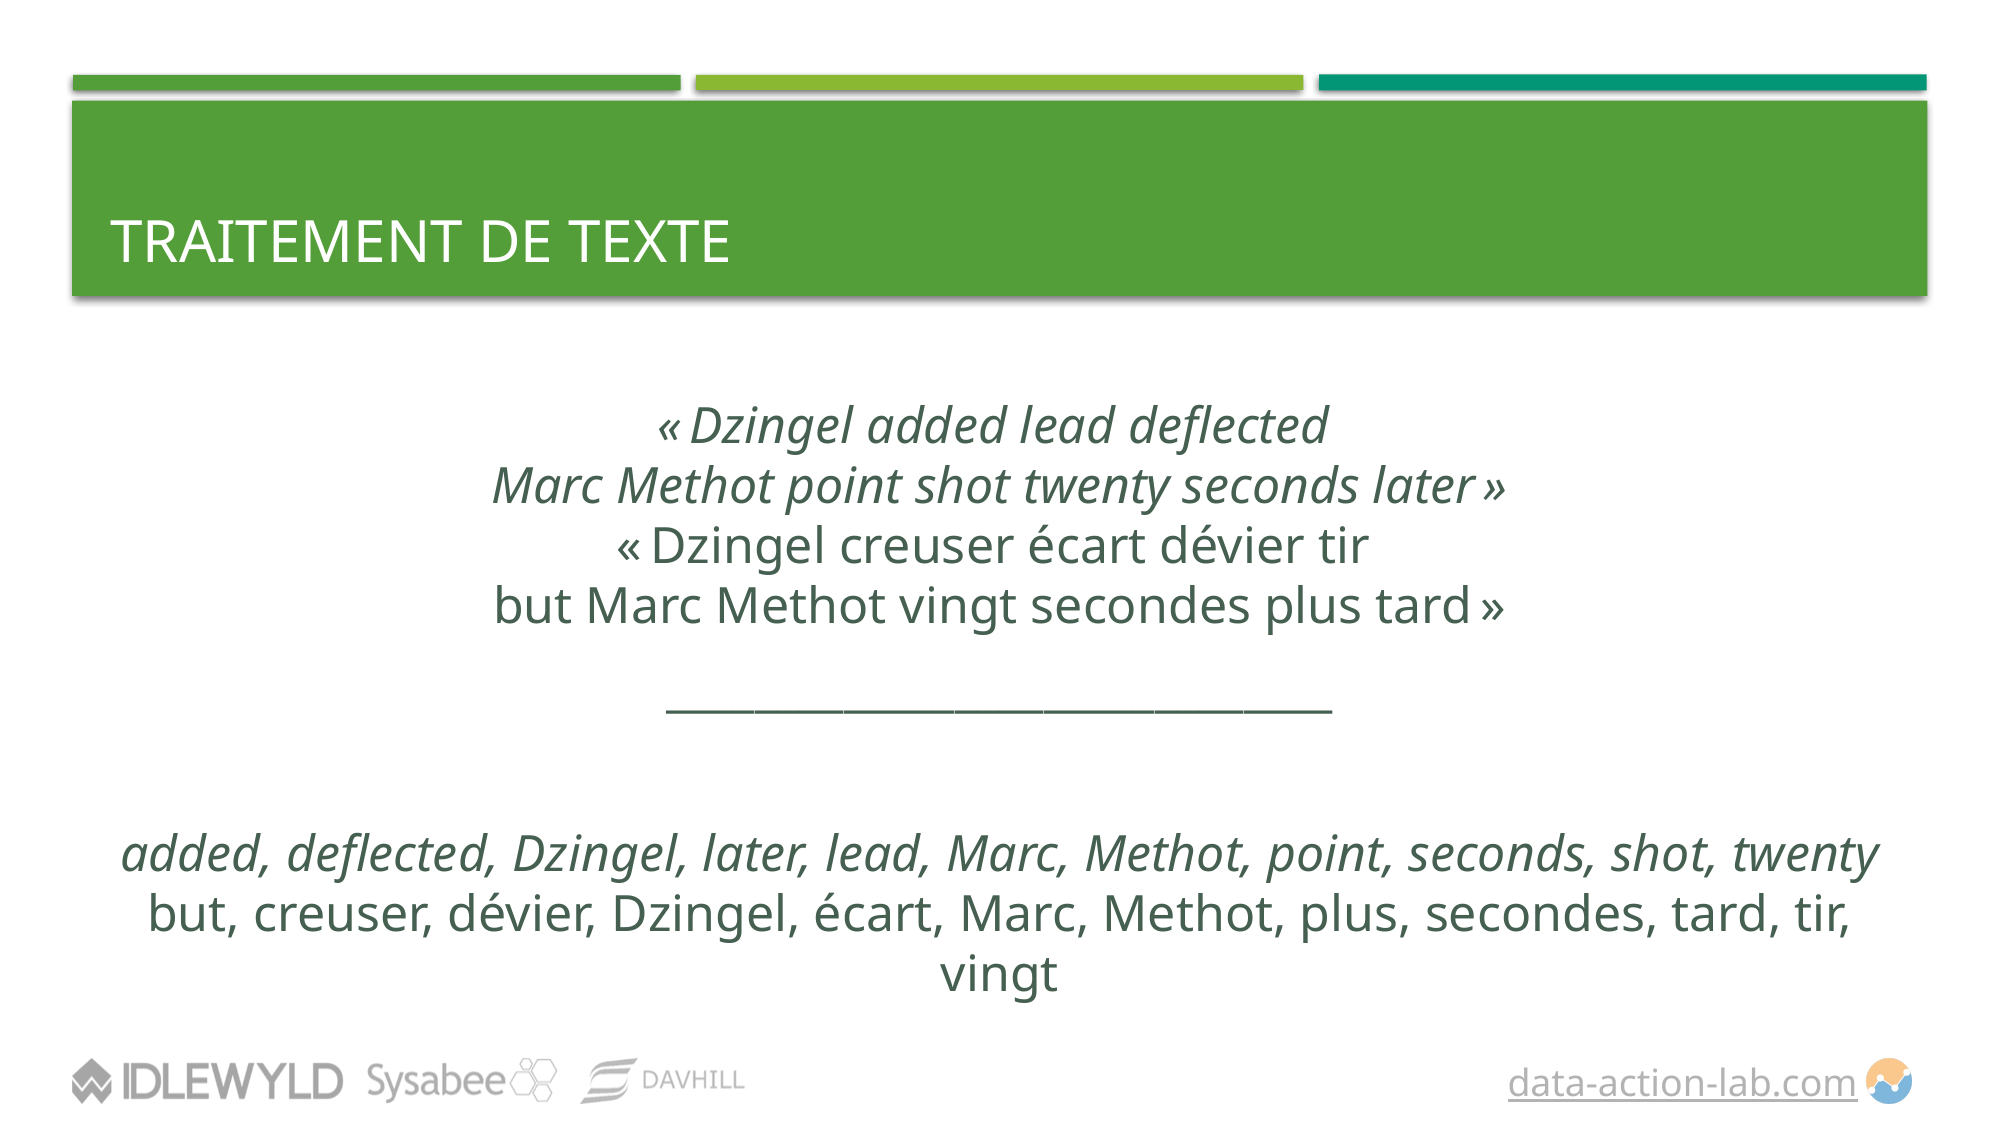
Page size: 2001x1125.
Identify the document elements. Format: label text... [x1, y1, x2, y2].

picture [72, 1058, 745, 1104]
list « Dzingel added lead deflected Marc Methot point shot twenty seconds later » « Dzingel creuser écart dévier tir but Marc Methot vingt secondes plus tard » ______________________________ added, deflected, Dzingel, later, lead, Marc, Methot, point, seconds, shot, twenty but, creuser, dévier, Dzingel, écart, Marc, Methot, plus, secondes, tard, tir, vingt [95, 357, 1905, 1037]
title Traitement de texte [95, 115, 1905, 282]
